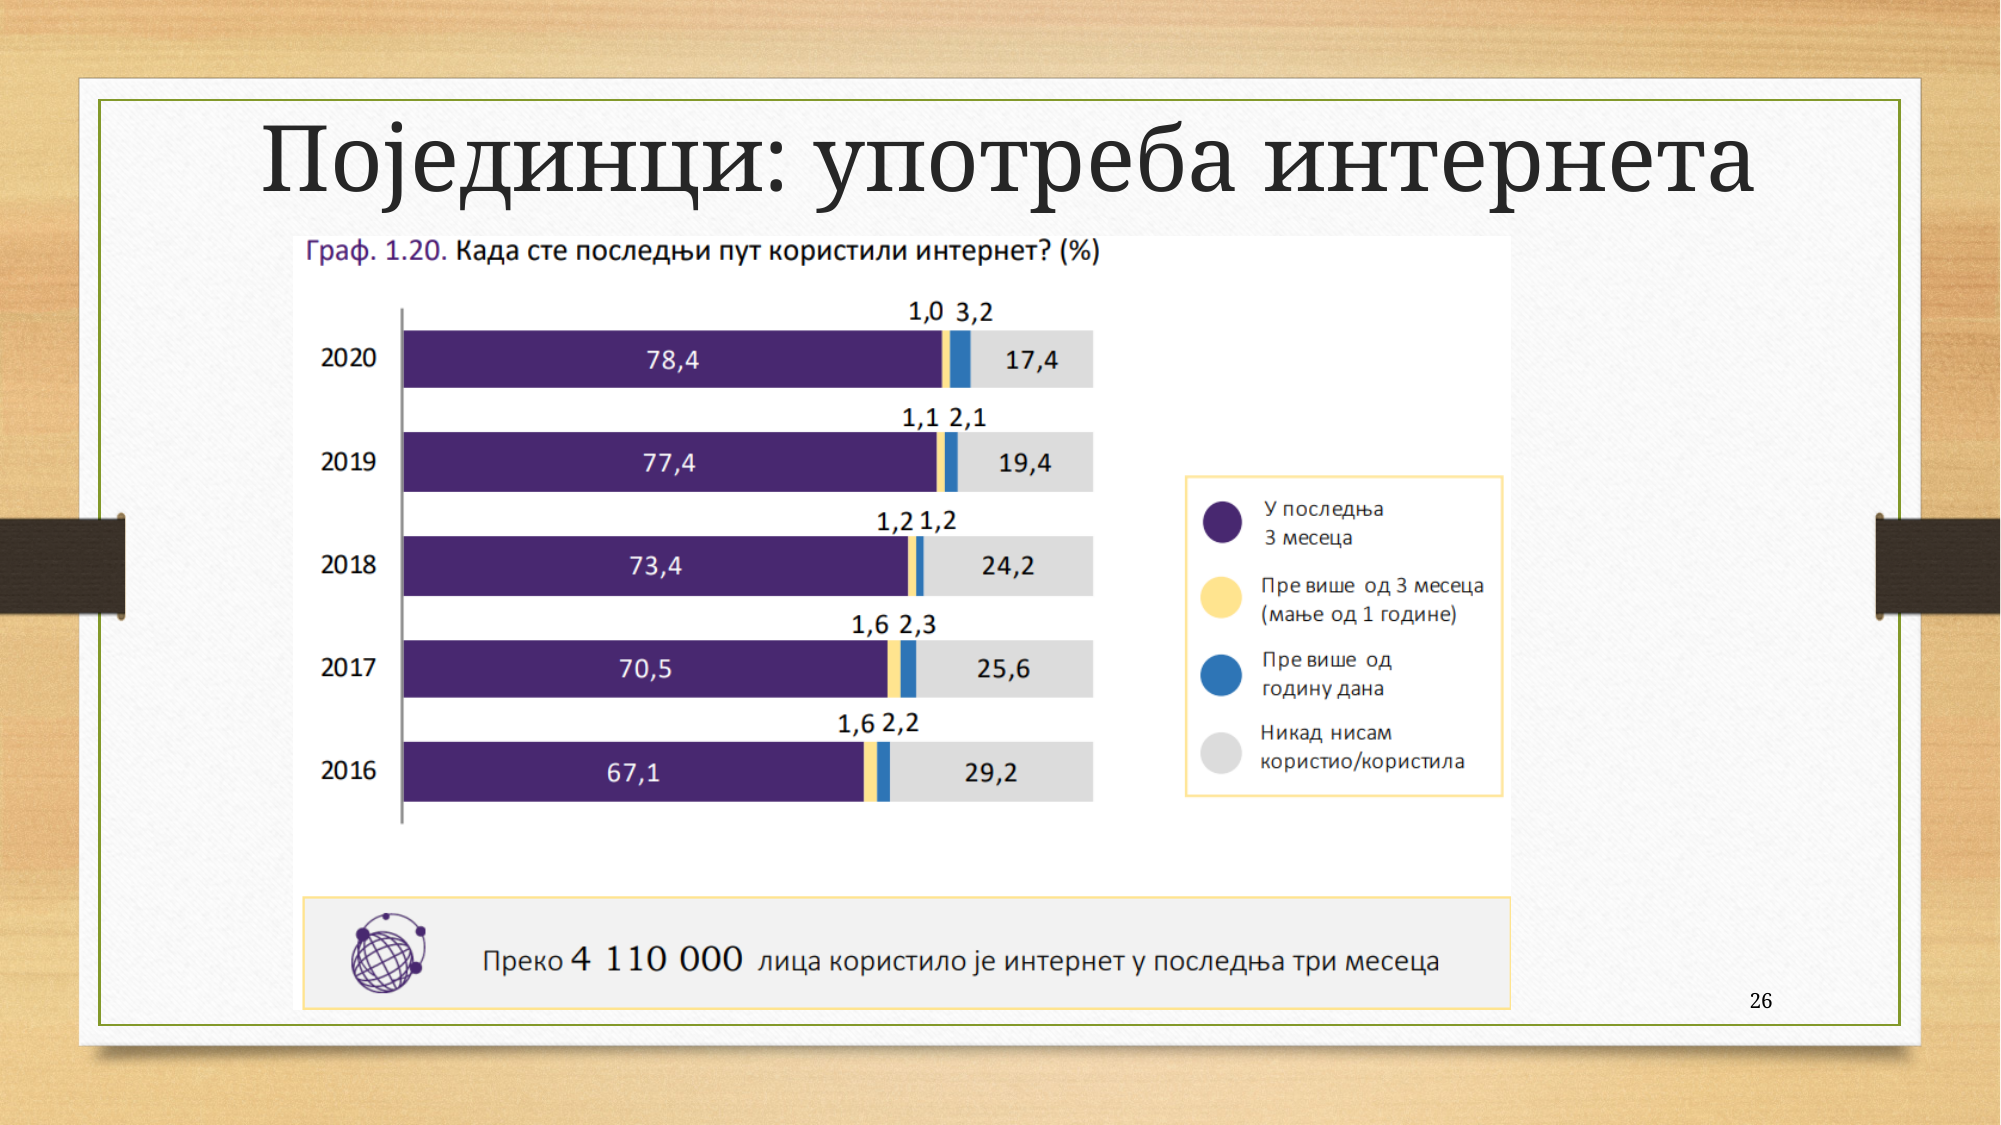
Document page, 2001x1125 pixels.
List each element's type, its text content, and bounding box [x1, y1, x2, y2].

title Појединци: употреба интернета [222, 48, 1798, 262]
picture [0, 0, 2001, 1125]
slide_number 26 [1698, 979, 1788, 1025]
